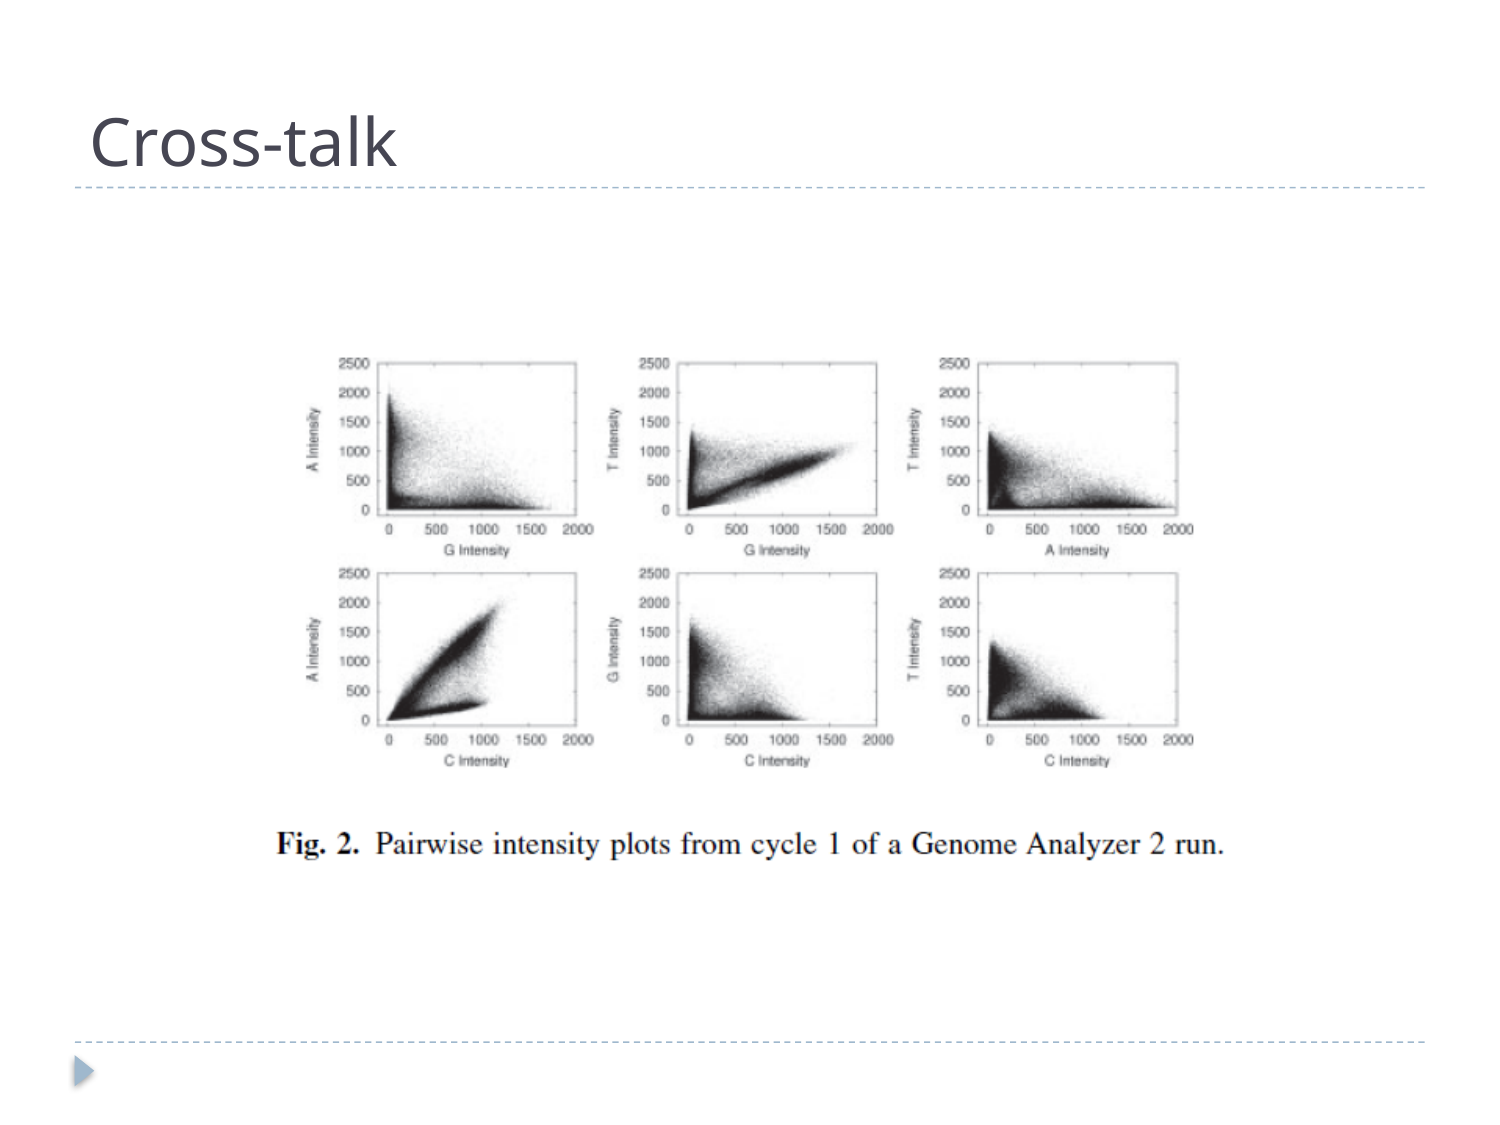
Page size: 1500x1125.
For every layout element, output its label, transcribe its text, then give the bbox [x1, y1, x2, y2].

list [272, 347, 1228, 863]
title Cross-talk [75, 24, 1425, 188]
